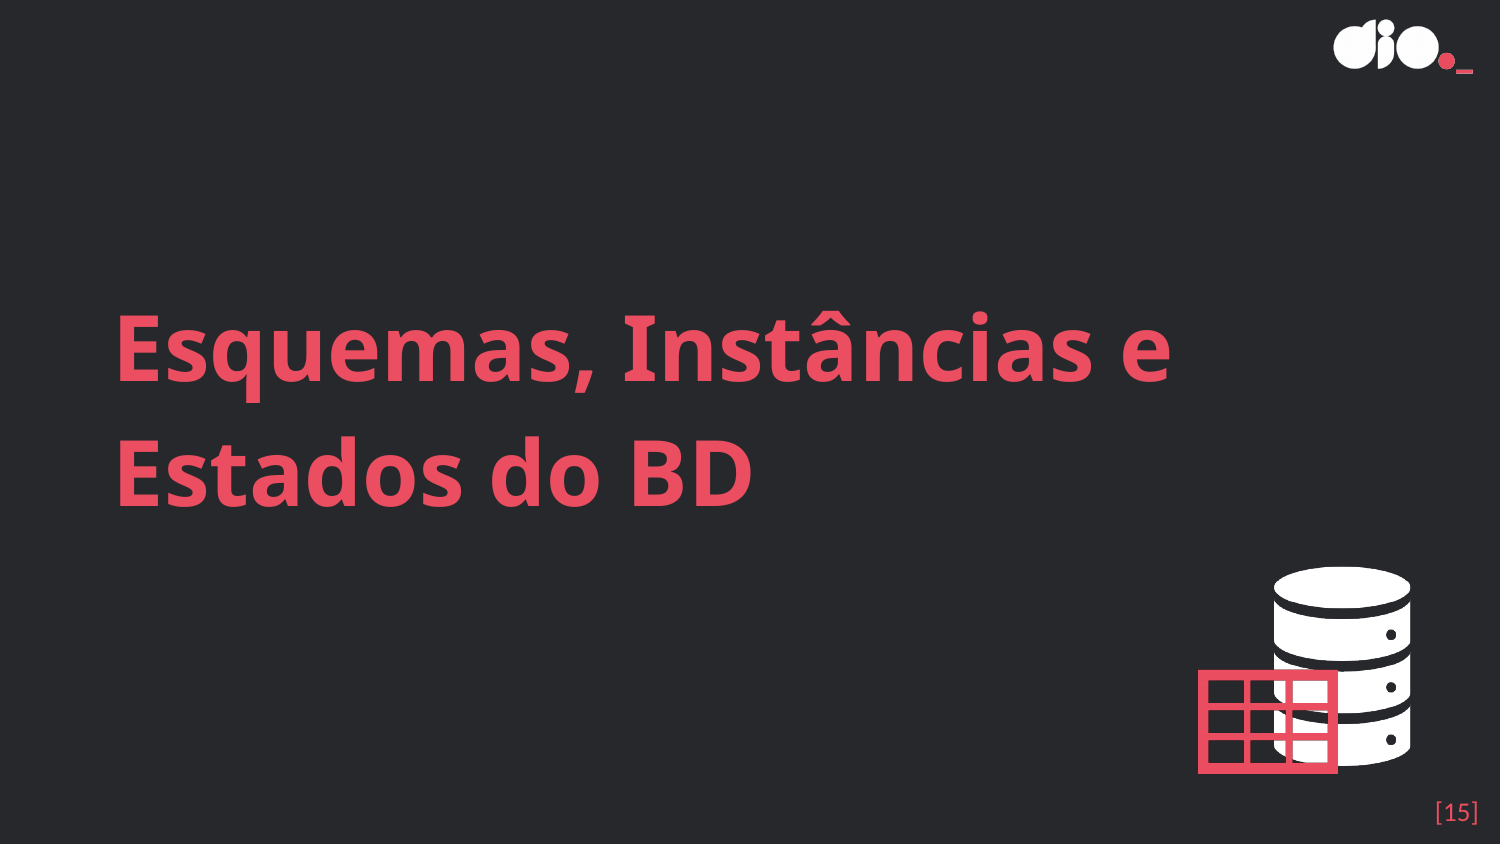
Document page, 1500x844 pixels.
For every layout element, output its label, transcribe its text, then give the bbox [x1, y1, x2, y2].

text_box Esquemas, Instâncias e Estados do BD [98, 259, 1372, 524]
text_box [1184, 540, 1459, 811]
picture [1332, 19, 1473, 75]
slide_number [<número>] [1403, 779, 1494, 844]
